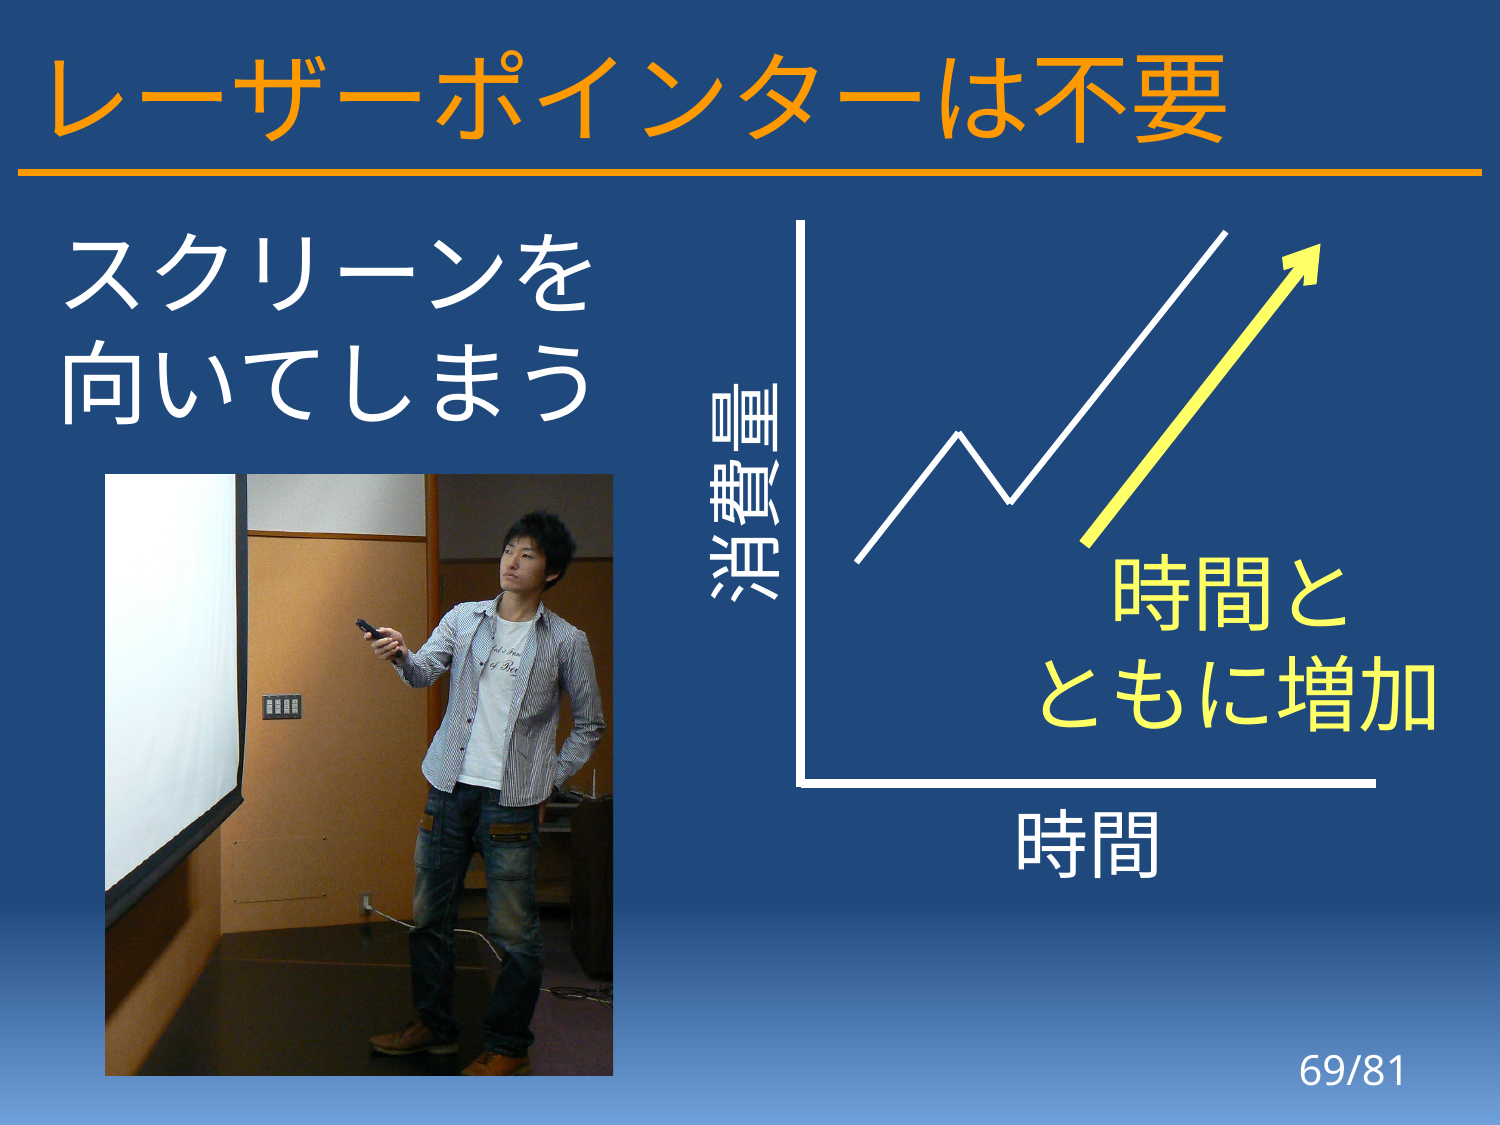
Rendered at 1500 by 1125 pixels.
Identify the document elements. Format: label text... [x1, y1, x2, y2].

title レーザーポインターは不要 [17, 30, 1425, 161]
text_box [855, 432, 959, 563]
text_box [1083, 243, 1321, 545]
picture [104, 474, 614, 1076]
text_box 消費量 [691, 349, 796, 636]
text_box 時間と ともに増加 [1009, 534, 1459, 749]
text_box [958, 432, 1004, 504]
text_box 時間 [945, 792, 1232, 896]
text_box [1009, 231, 1227, 504]
list スクリーンを 向いてしまう [41, 208, 656, 445]
slide_number 69/81 [1074, 1042, 1425, 1103]
